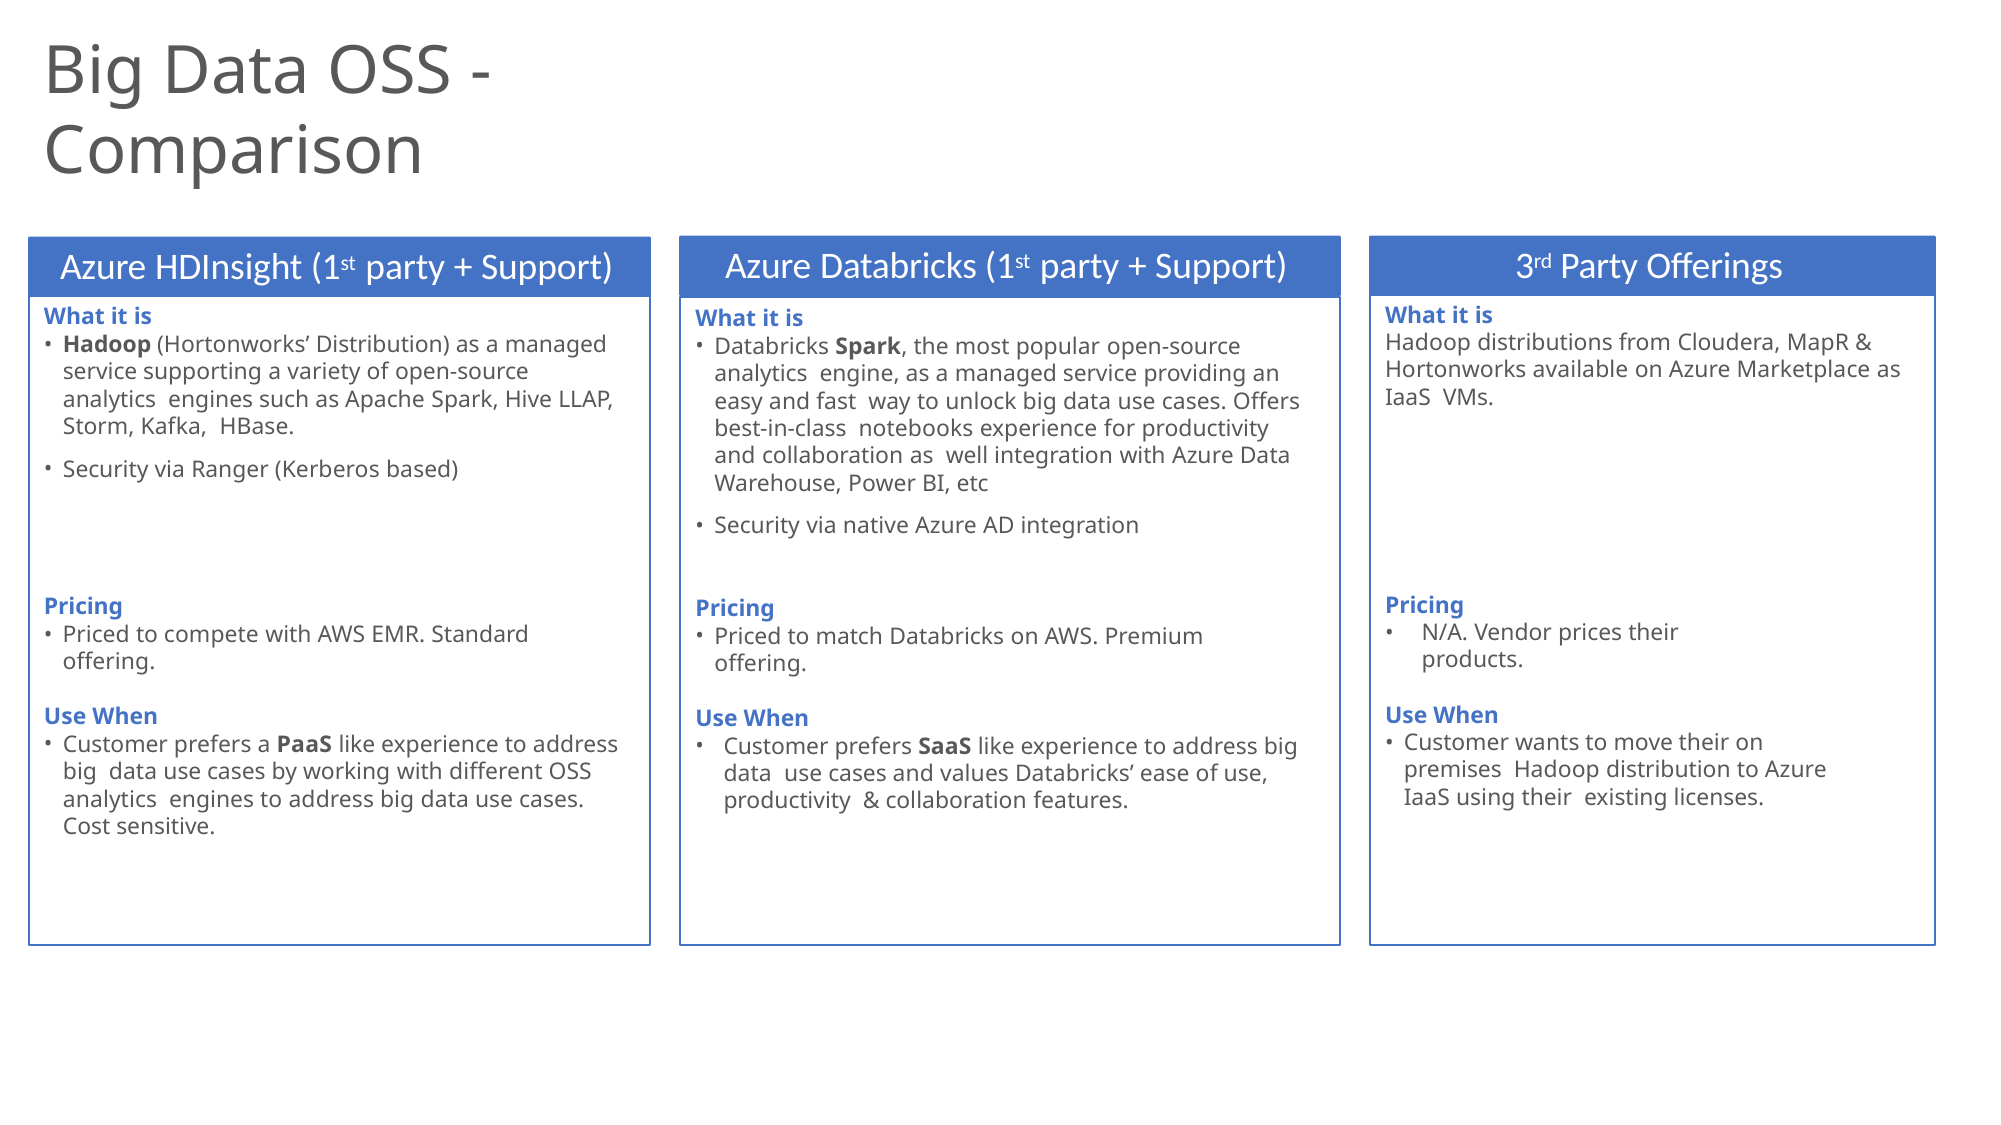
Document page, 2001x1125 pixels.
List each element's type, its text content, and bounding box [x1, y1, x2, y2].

text_box [28, 305, 651, 945]
text_box Use When Customer prefers a PaaS like experience to address big data use cases by working with different OSS analytics engines to address big data use cases. Cost sensitive. [43, 699, 623, 840]
text_box What it is Hadoop distributions from Cloudera, MapR & Hortonworks available on Azure Marketplace as IaaS VMs. [1384, 305, 1917, 410]
text_box What it is Databricks Spark, the most popular open-source analytics engine, as a managed service providing an easy and fast way to unlock big data use cases. Offers best-in-class notebooks experience for productivity and collaboration as well integration with Azure Data Warehouse, Power BI, etc Security via native Azure AD integration [695, 305, 1315, 539]
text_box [27, 236, 652, 298]
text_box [678, 235, 1342, 297]
text_box [1369, 304, 1935, 945]
text_box Pricing Priced to compete with AWS EMR. Standard offering. [43, 589, 601, 675]
title Big Data OSS - Comparison [41, 24, 853, 215]
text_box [1368, 235, 1937, 297]
text_box [680, 304, 1340, 945]
text_box Use When Customer prefers SaaS like experience to address big data use cases and values Databricks’ ease of use, productivity & collaboration features. [695, 701, 1315, 814]
text_box What it is Hadoop (Hortonworks’ Distribution) as a managed service supporting a variety of open-source analytics engines such as Apache Spark, Hive LLAP, Storm, Kafka, HBase. Security via Ranger (Kerberos based) [43, 306, 625, 482]
text_box Use When Customer wants to move their on premises Hadoop distribution to Azure IaaS using their existing licenses. [1384, 698, 1865, 810]
text_box Pricing N/A. Vendor prices their products. [1384, 587, 1770, 673]
text_box Pricing Priced to match Databricks on AWS. Premium offering. [695, 591, 1270, 677]
